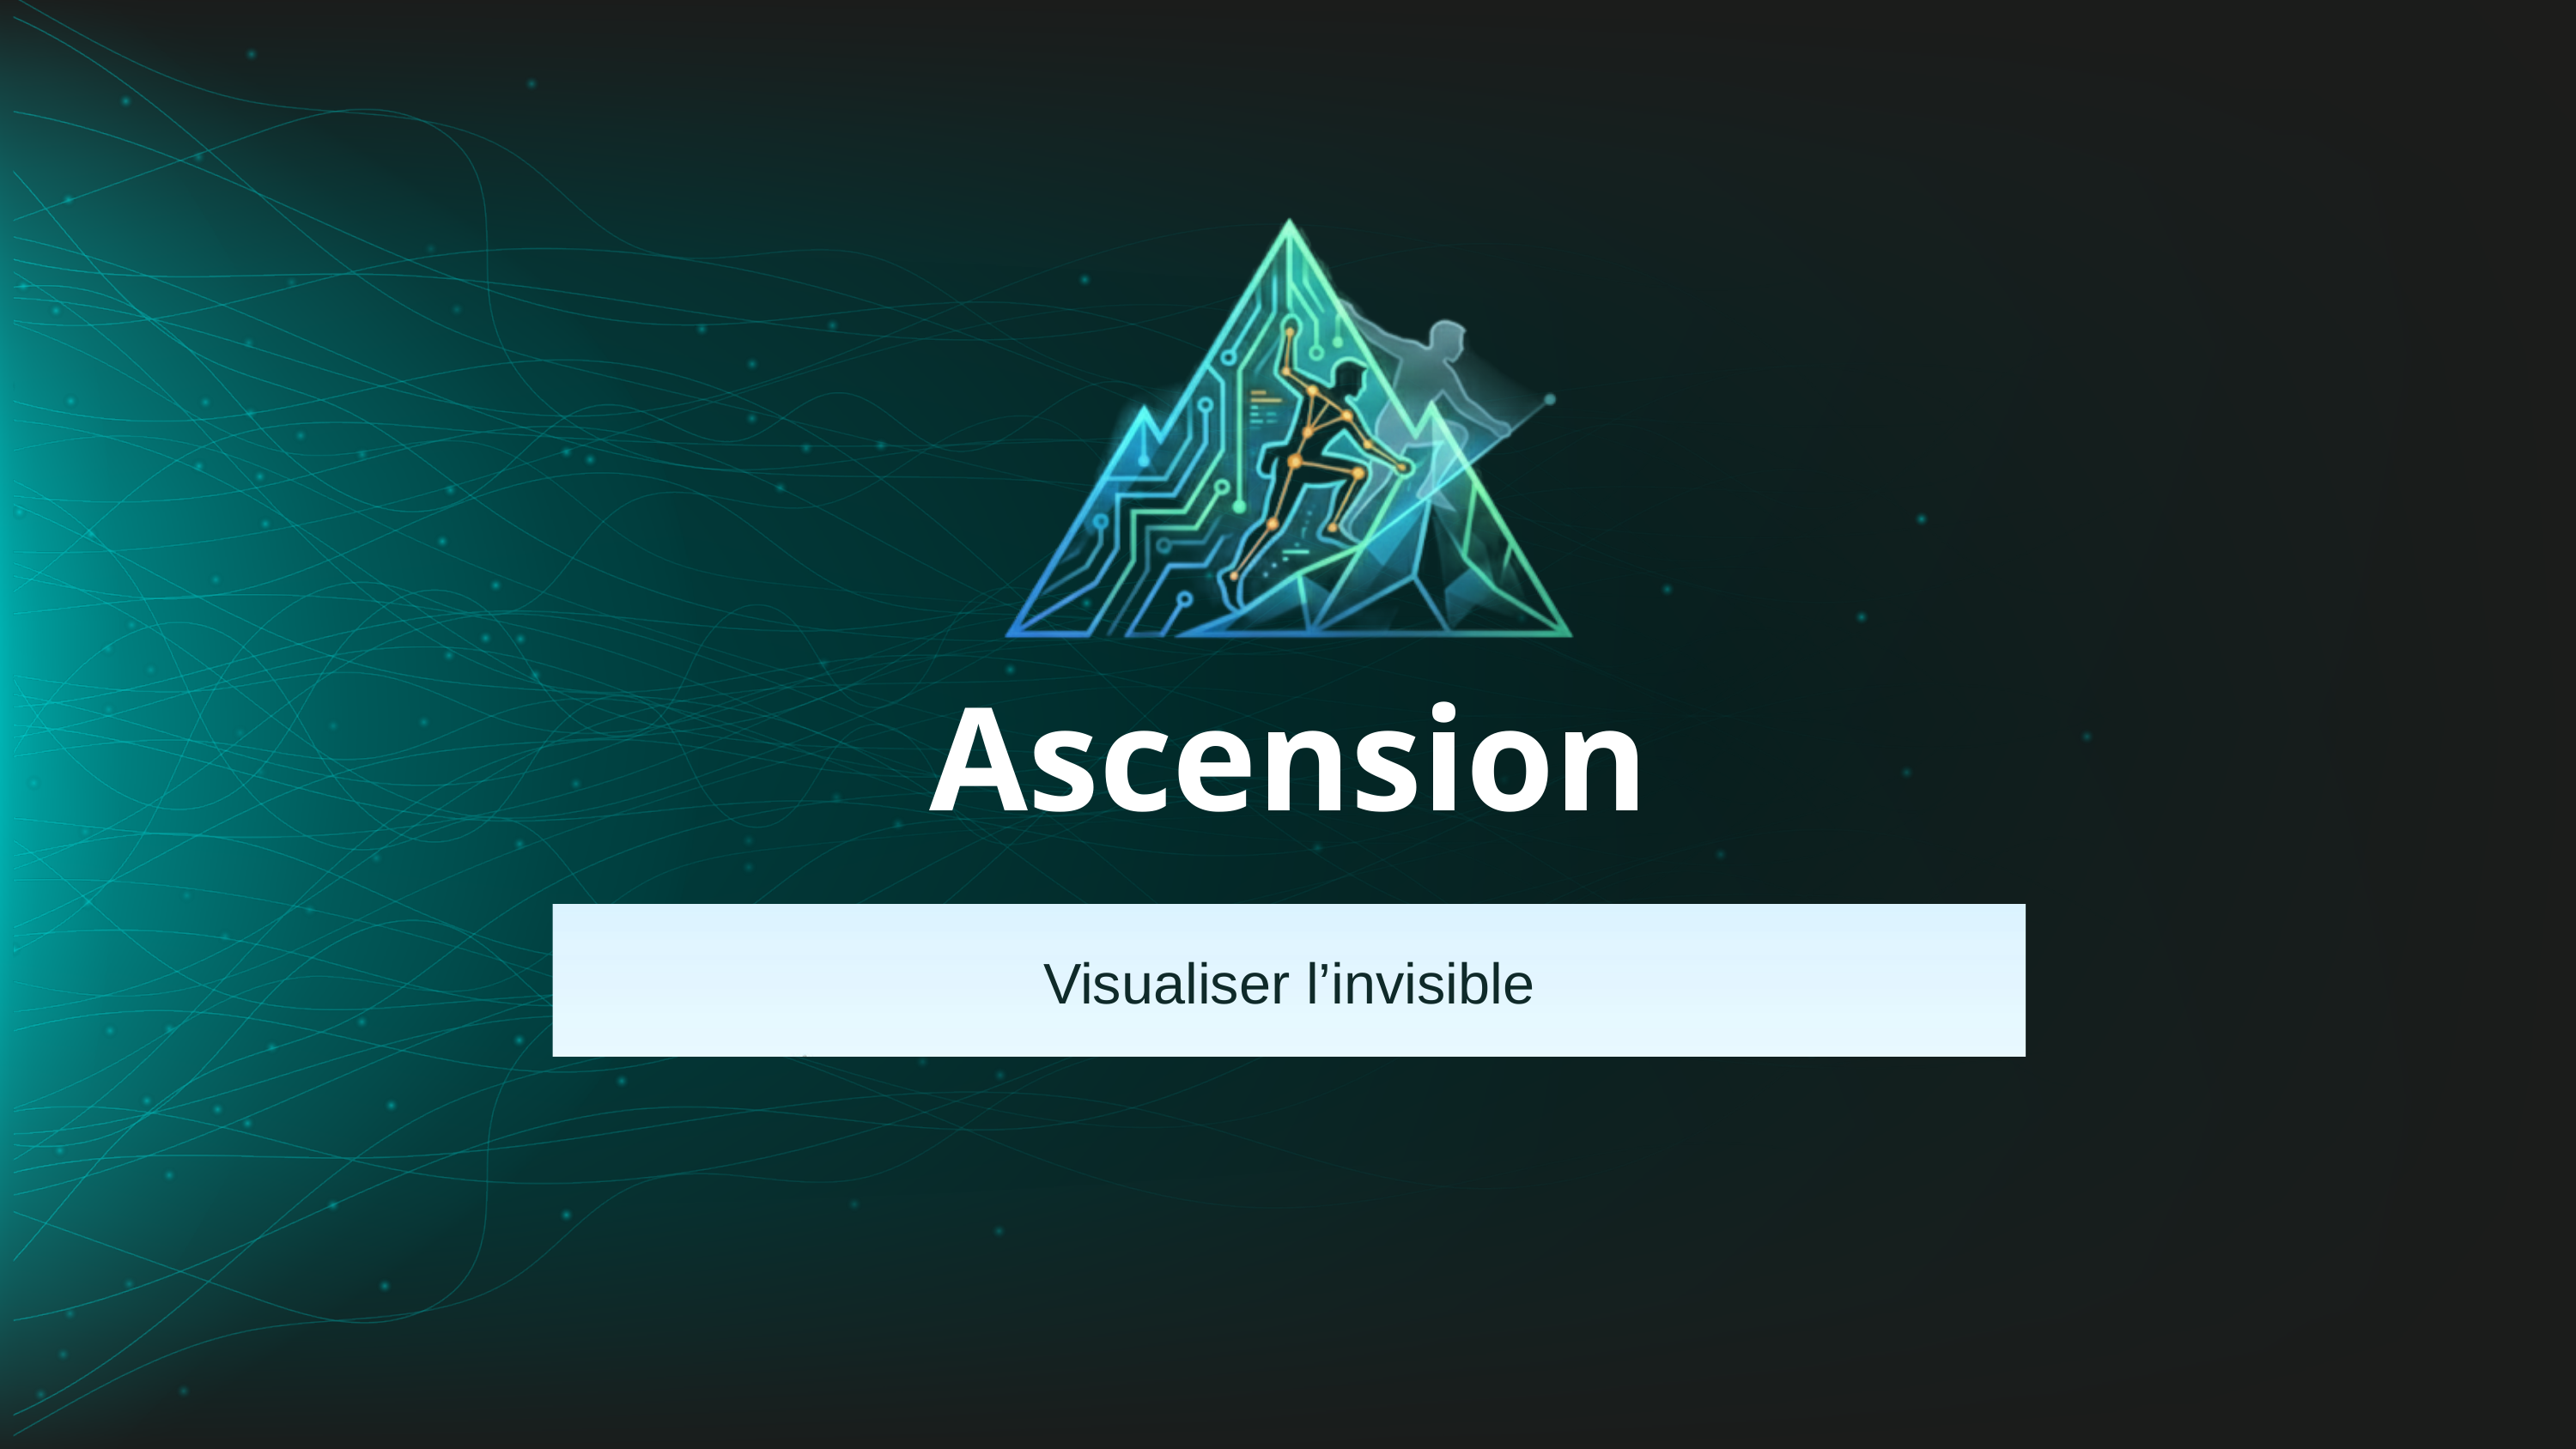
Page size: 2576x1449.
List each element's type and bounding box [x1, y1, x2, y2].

text_box [0, 0, 2576, 1447]
text_box [552, 391, 2026, 840]
text_box [552, 903, 2026, 1058]
